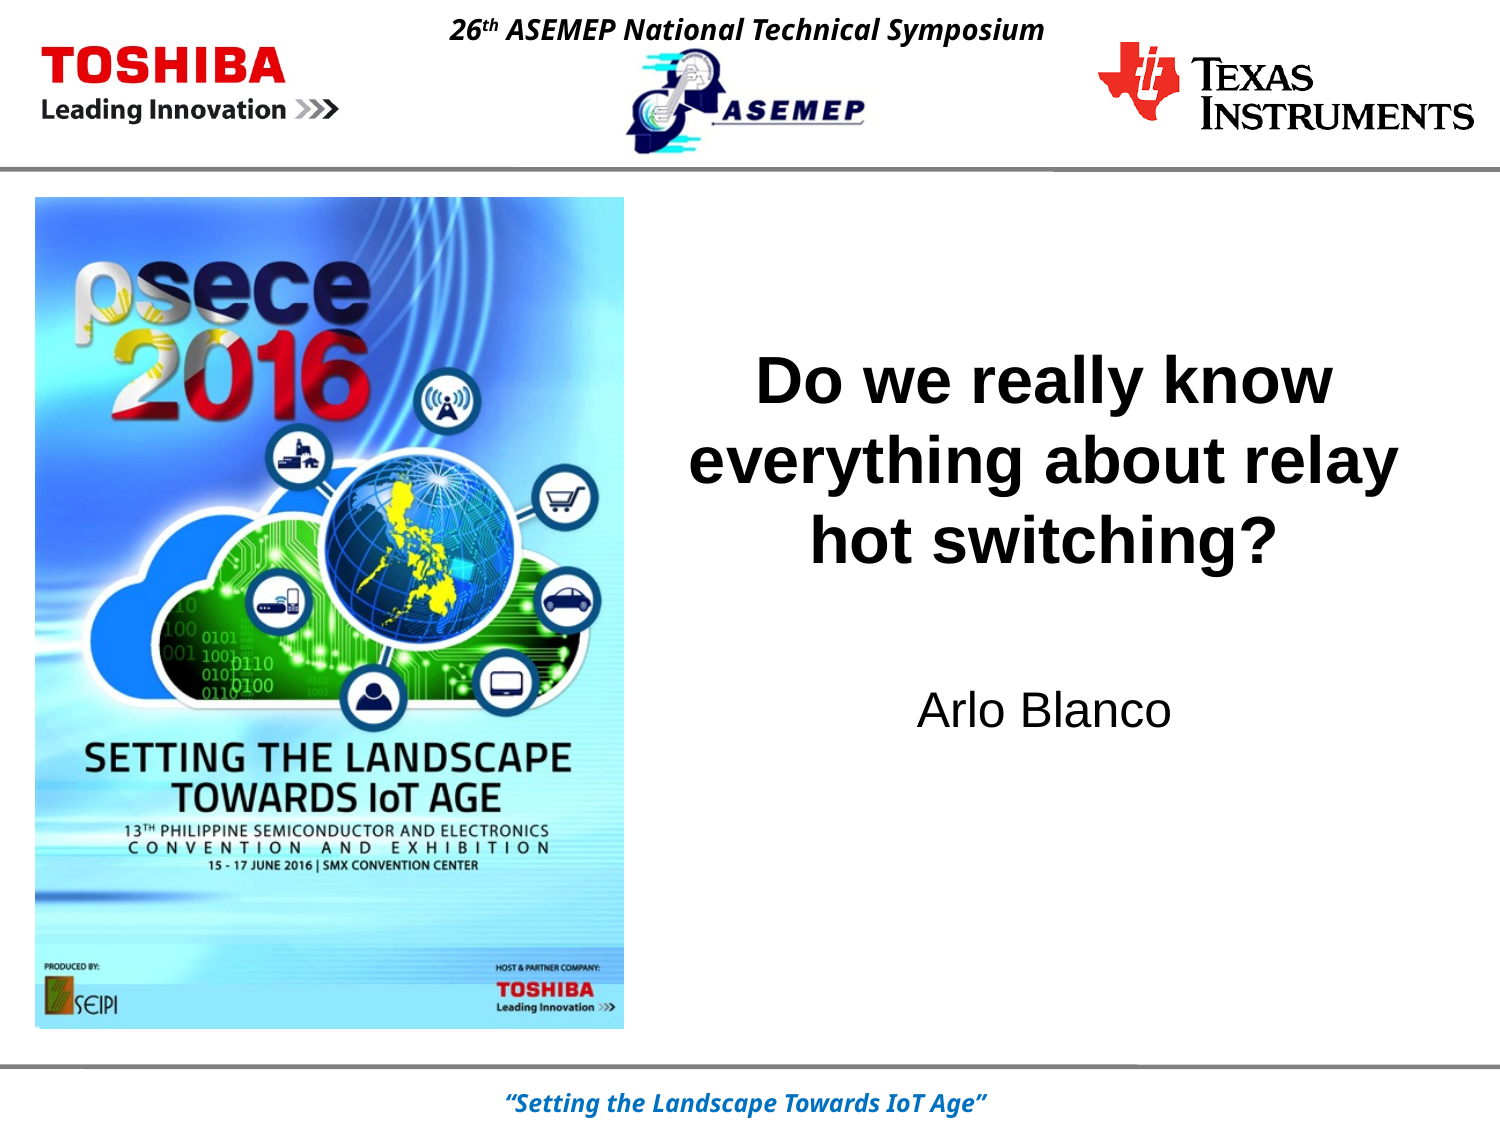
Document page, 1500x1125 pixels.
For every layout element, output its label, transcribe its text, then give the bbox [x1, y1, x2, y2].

text_box Arlo Blanco [649, 670, 1440, 746]
picture [8, 29, 372, 157]
text_box Do we really know everything about relay hot switching? [649, 329, 1440, 584]
picture [1091, 37, 1480, 136]
picture [35, 197, 624, 1029]
picture [617, 42, 873, 166]
